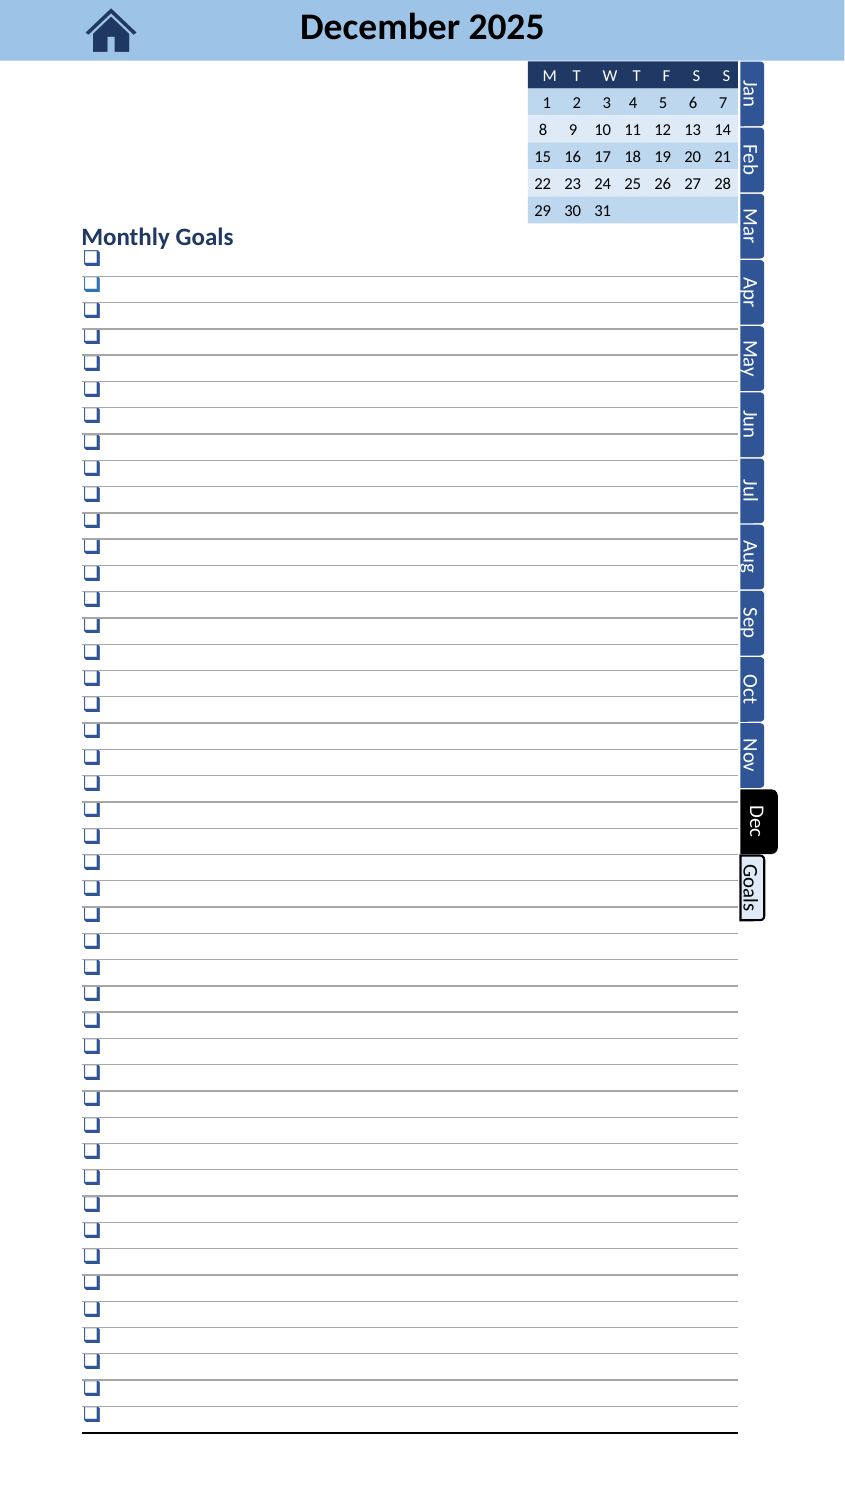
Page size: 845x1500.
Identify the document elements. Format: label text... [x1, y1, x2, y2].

picture [82, 1, 140, 59]
list December 2025 [190, 0, 655, 61]
